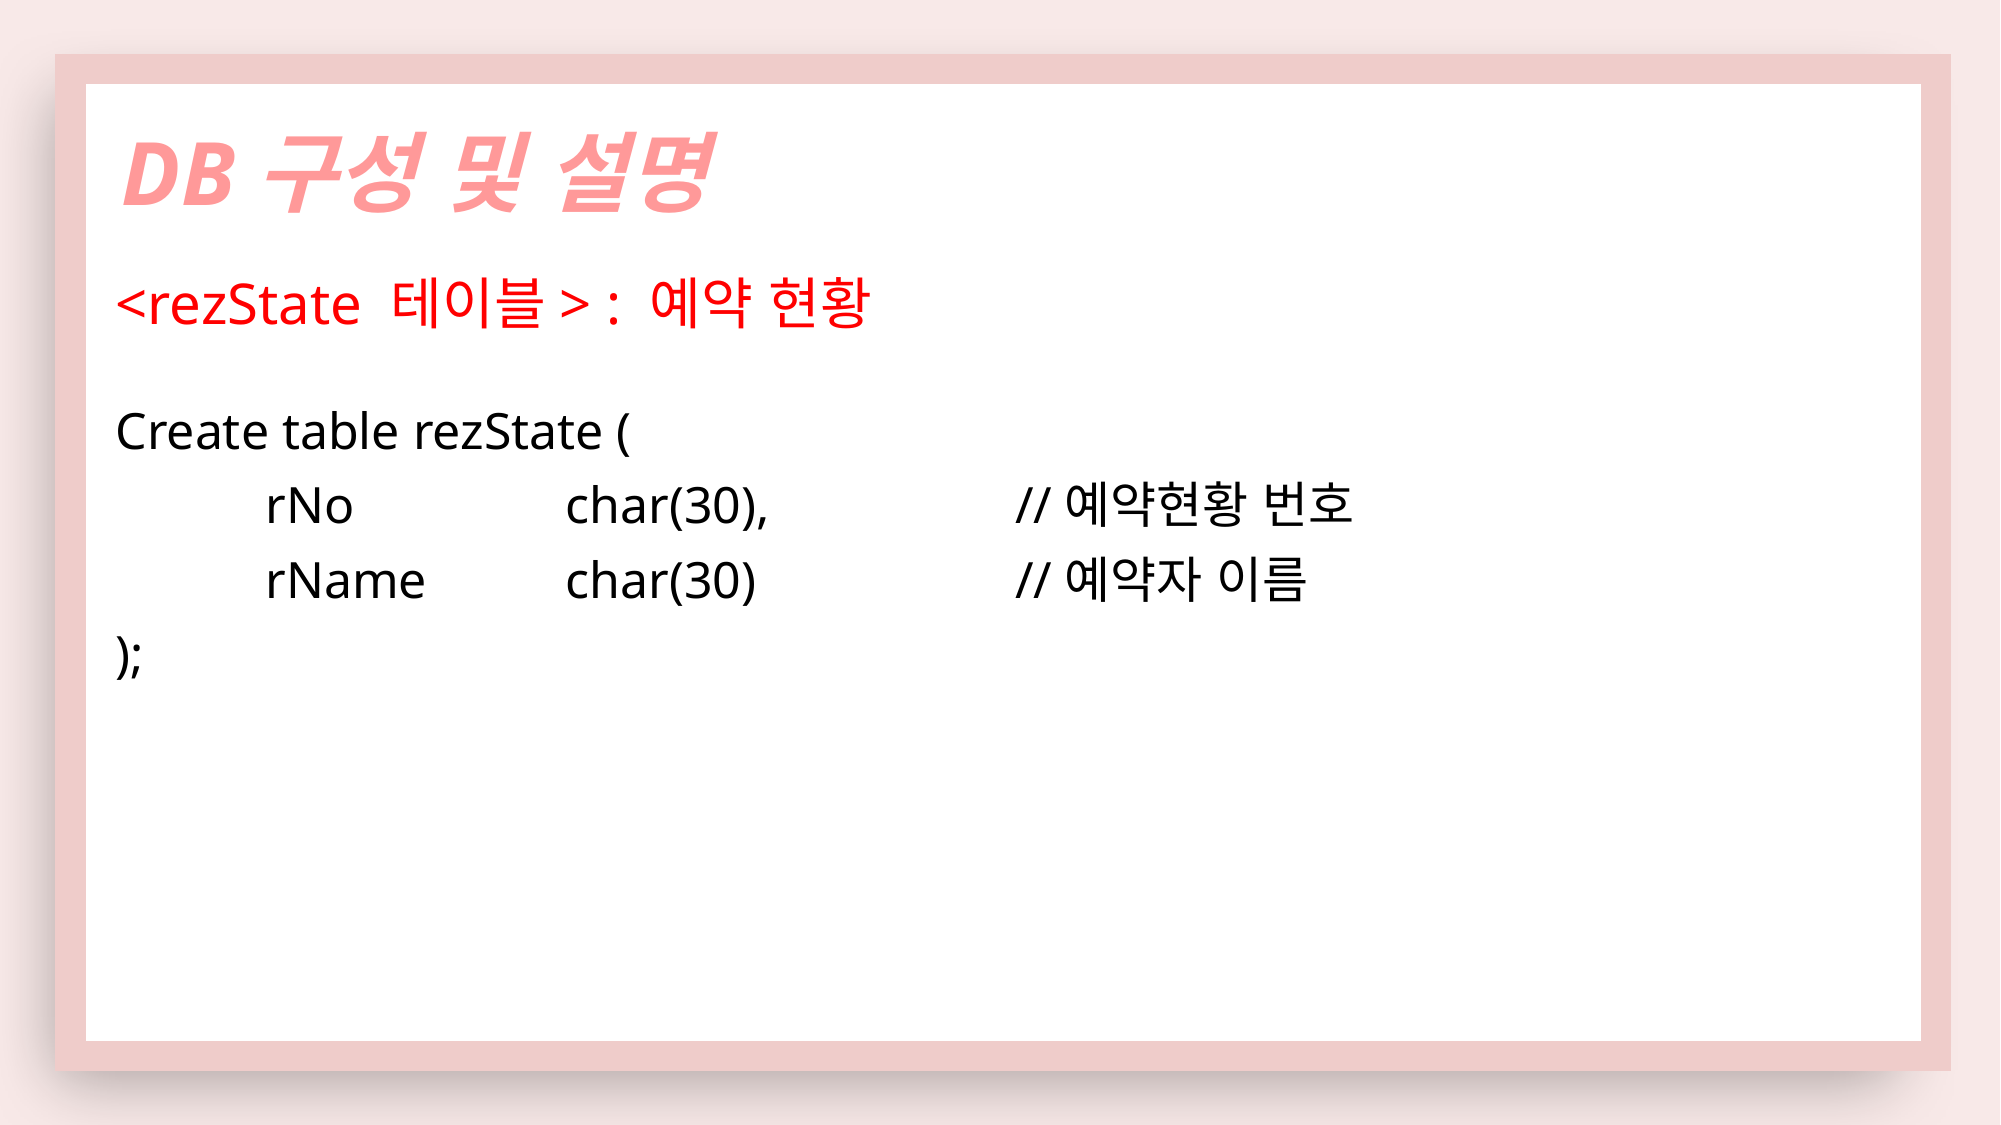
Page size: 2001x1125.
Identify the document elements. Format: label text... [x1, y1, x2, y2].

text_box <rezState 테이블> : 예약 현황 Create table rezState ( rNo char(30), //예약현황 번호 rName char(30) //예약자 이름 ); [100, 268, 1900, 876]
text_box [69, 68, 1937, 1057]
text_box DB구성 및 설명 [107, 111, 1893, 231]
